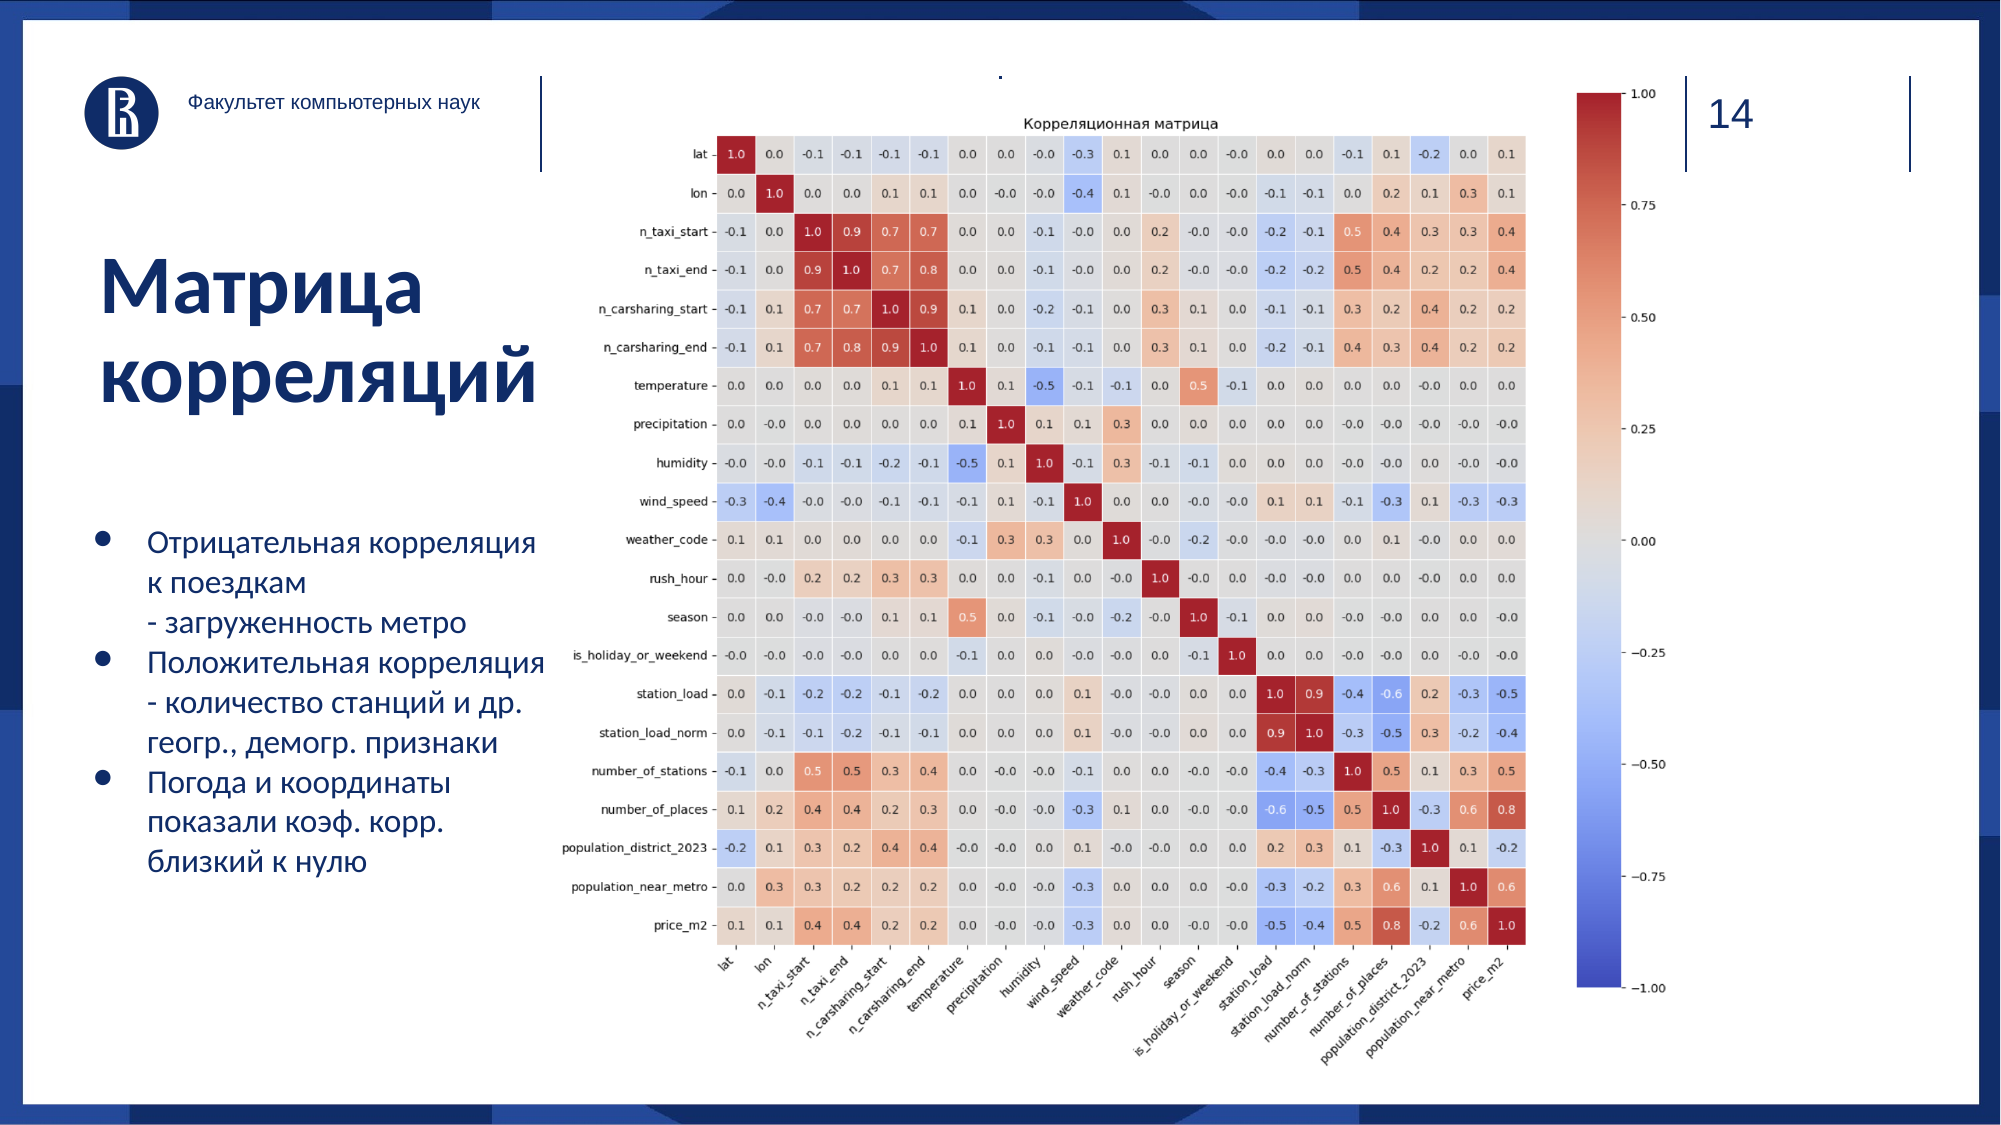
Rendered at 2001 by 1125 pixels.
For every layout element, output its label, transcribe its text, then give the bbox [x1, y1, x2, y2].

picture [0, 0, 2001, 1125]
title Матрица корреляций [84, 187, 542, 475]
text_box Отрицательная корреляция к поездкам - загруженность метро Положительная корреляция - количество станций и др. геогр., демогр. признаки Погода и координаты показали коэф. корр. близкий к нулю [57, 505, 542, 935]
list Факультет компьютерных наук [187, 88, 500, 157]
